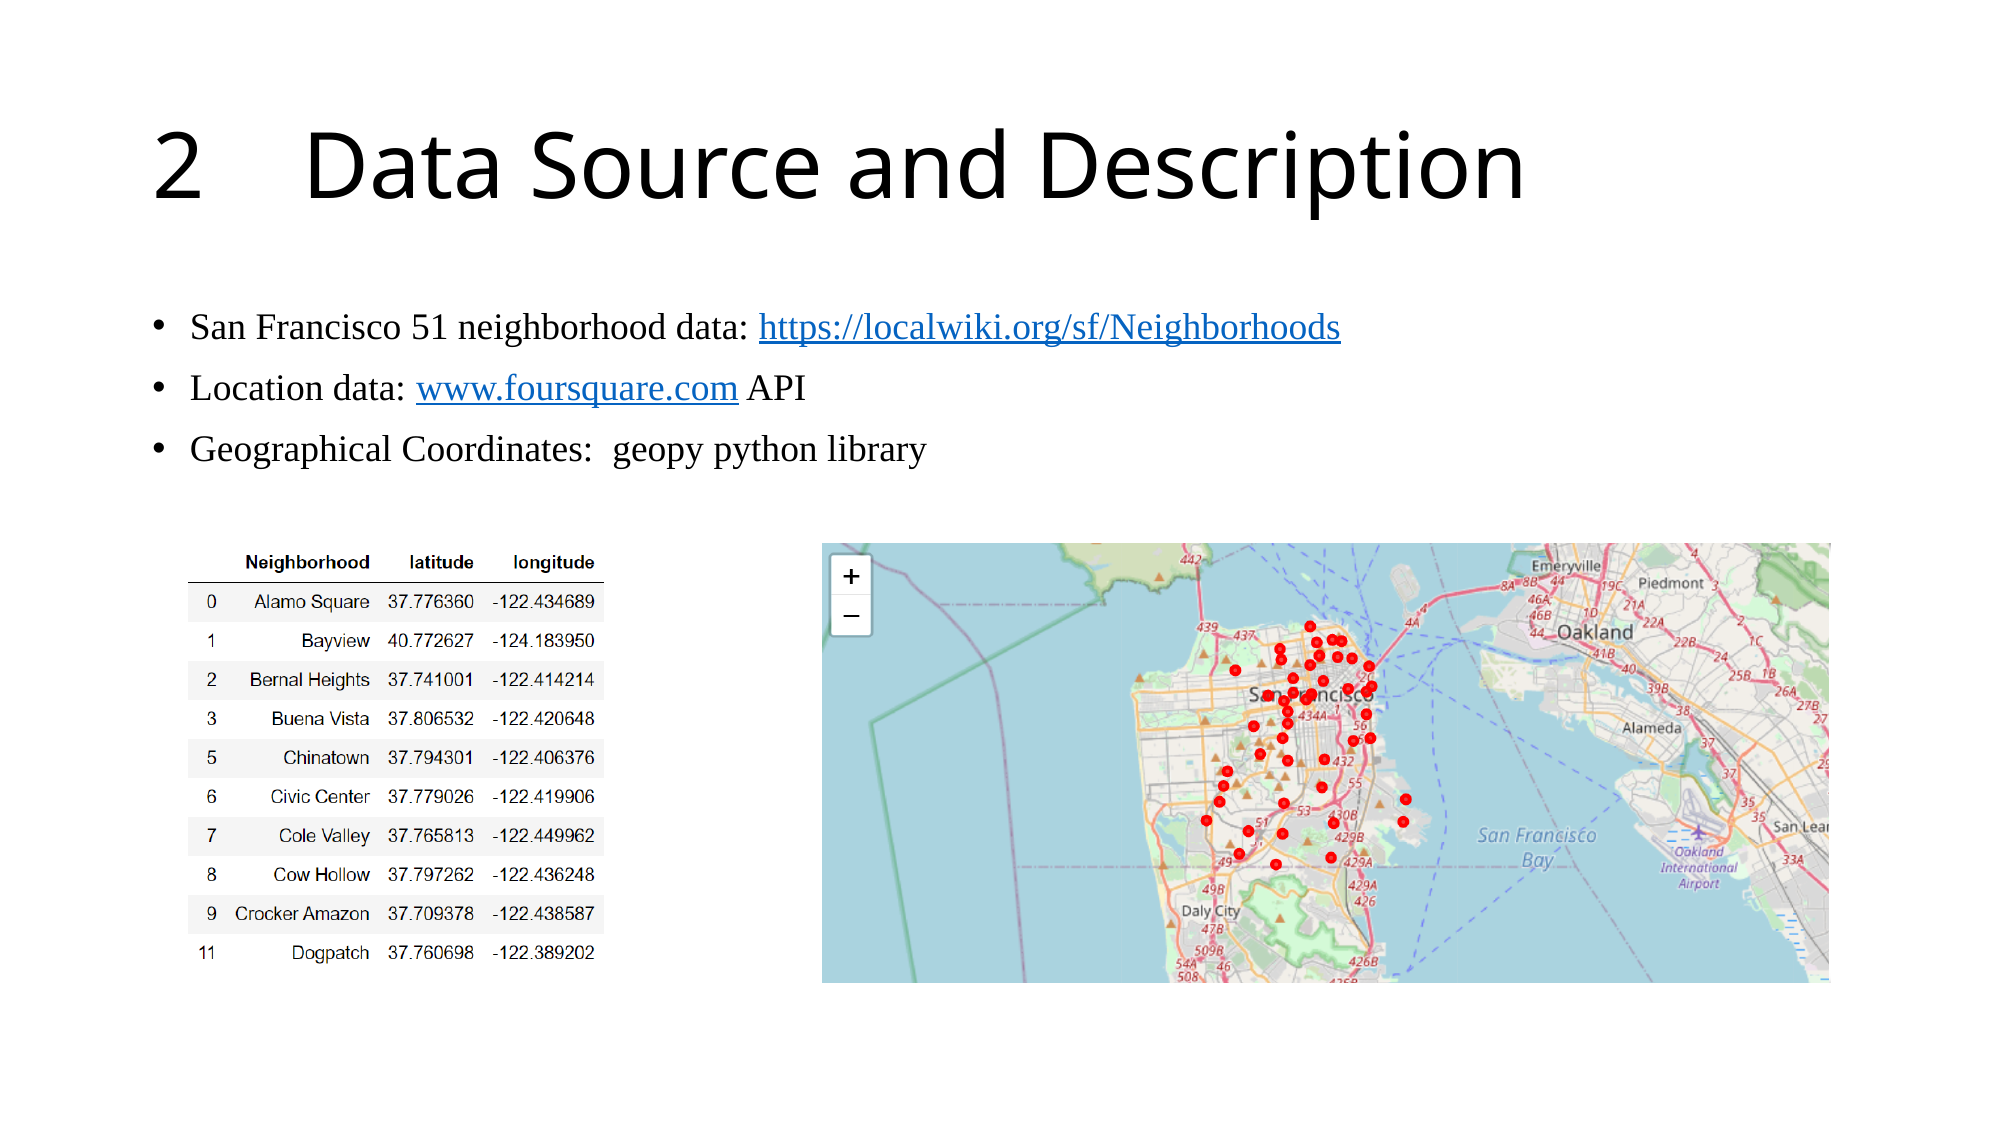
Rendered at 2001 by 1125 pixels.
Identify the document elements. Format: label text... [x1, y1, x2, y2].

list San Francisco 51 neighborhood data: https://localwiki.org/sf/Neighborhoods Location data: www.foursquare.com API Geographical Coordinates: geopy python library [137, 299, 1863, 1014]
picture [186, 543, 613, 972]
picture [822, 543, 1831, 983]
title 2 Data Source and Description [137, 59, 1863, 278]
